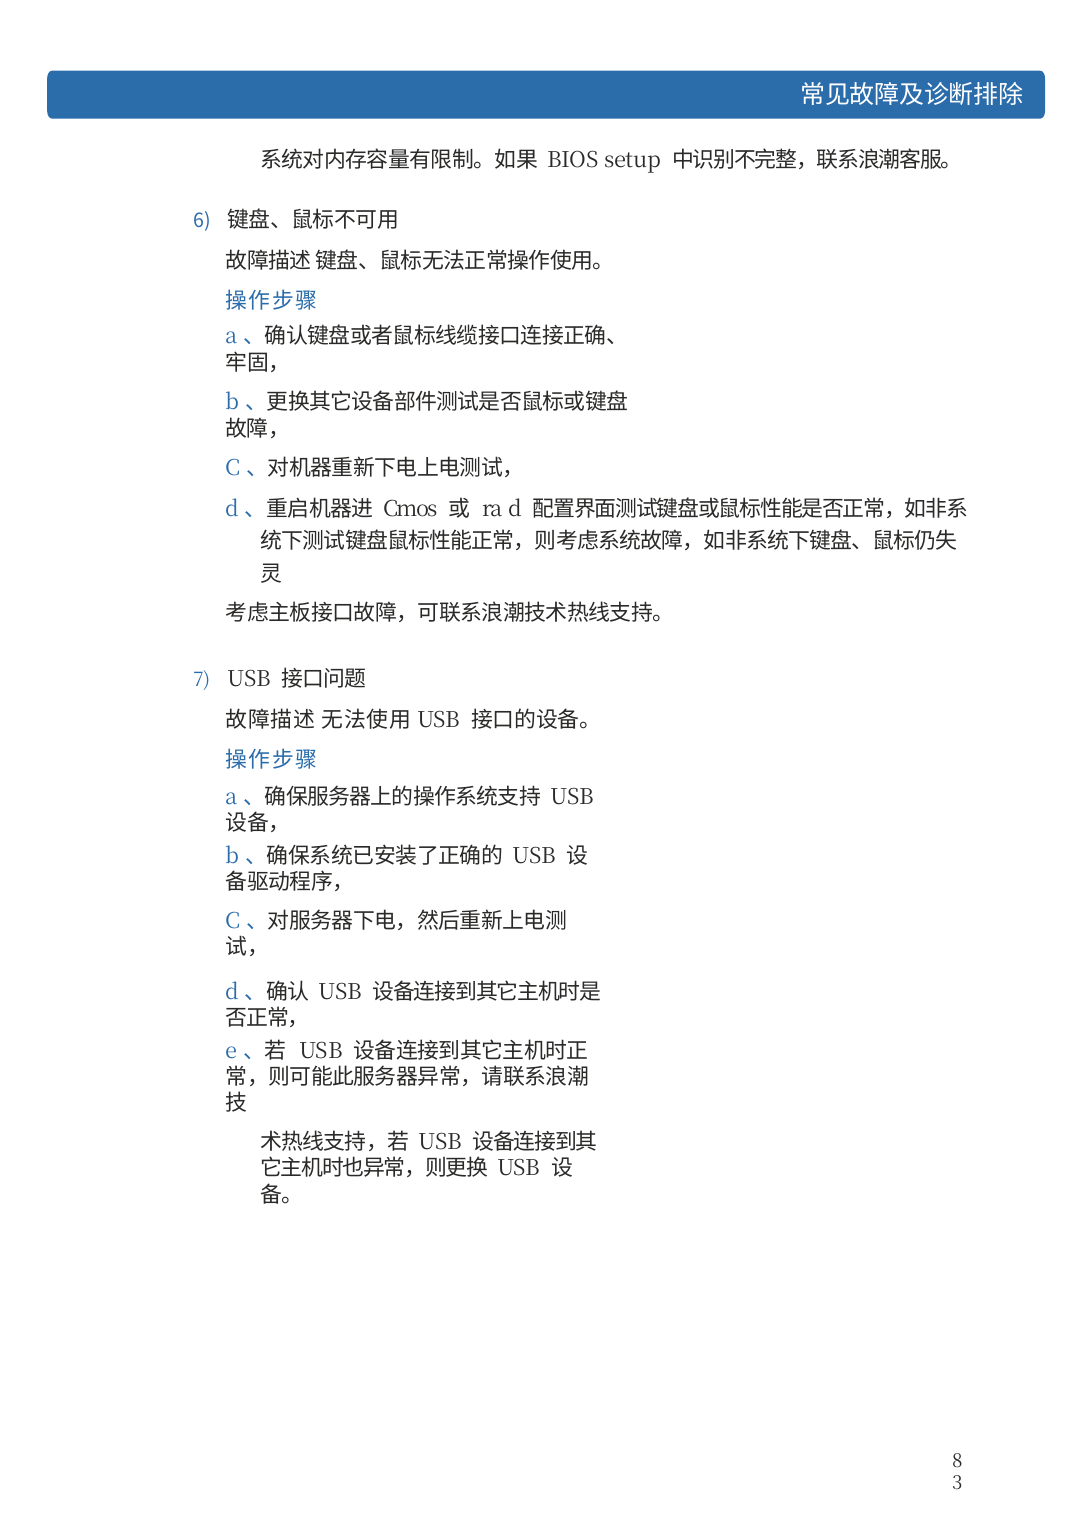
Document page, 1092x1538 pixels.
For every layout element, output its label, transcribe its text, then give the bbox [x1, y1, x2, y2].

text_box 系统对内存容量有限制。如果 BIOS setup 中识别不完整，联系浪潮客服。 键盘、鼠标不可用 故障描述 键盘、鼠标无法正常操作使用。操作步骤 a、确认键盘或者鼠标线缆接口连接正确、牢固， b、更换其它设备部件测试是否鼠标或键盘故障， C、对机器重新下电上电测试， d、重启机器进 Cmos 或 ra d 配置界面测试键盘或鼠标性能是否正常，如非系统下测试键盘鼠标性能正常，则考虑系统故障，如非系统下键盘、鼠标仍失灵 考虑主板接口故障，可联系浪潮技术热线支持。 USB 接口问题 故障描述 无法使用USB 接口的设备。操作步骤 a、确保服务器上的操作系统支持 USB 设备， b、确保系统已安装了正确的 USB 设备驱动程序， C、对服务器下电，然后重新上电测试， d、确认 USB 设备连接到其它主机时是否正常， e、若 USB 设备连接到其它主机时正常，则可能此服务器异常，请联系浪潮技 术热线支持，若 USB 设备连接到其它主机时也异常，则更换 USB 设备。 [191, 142, 980, 1207]
text_box 83 [950, 1446, 973, 1494]
text_box 常见故障及诊断排除 [798, 77, 1026, 109]
